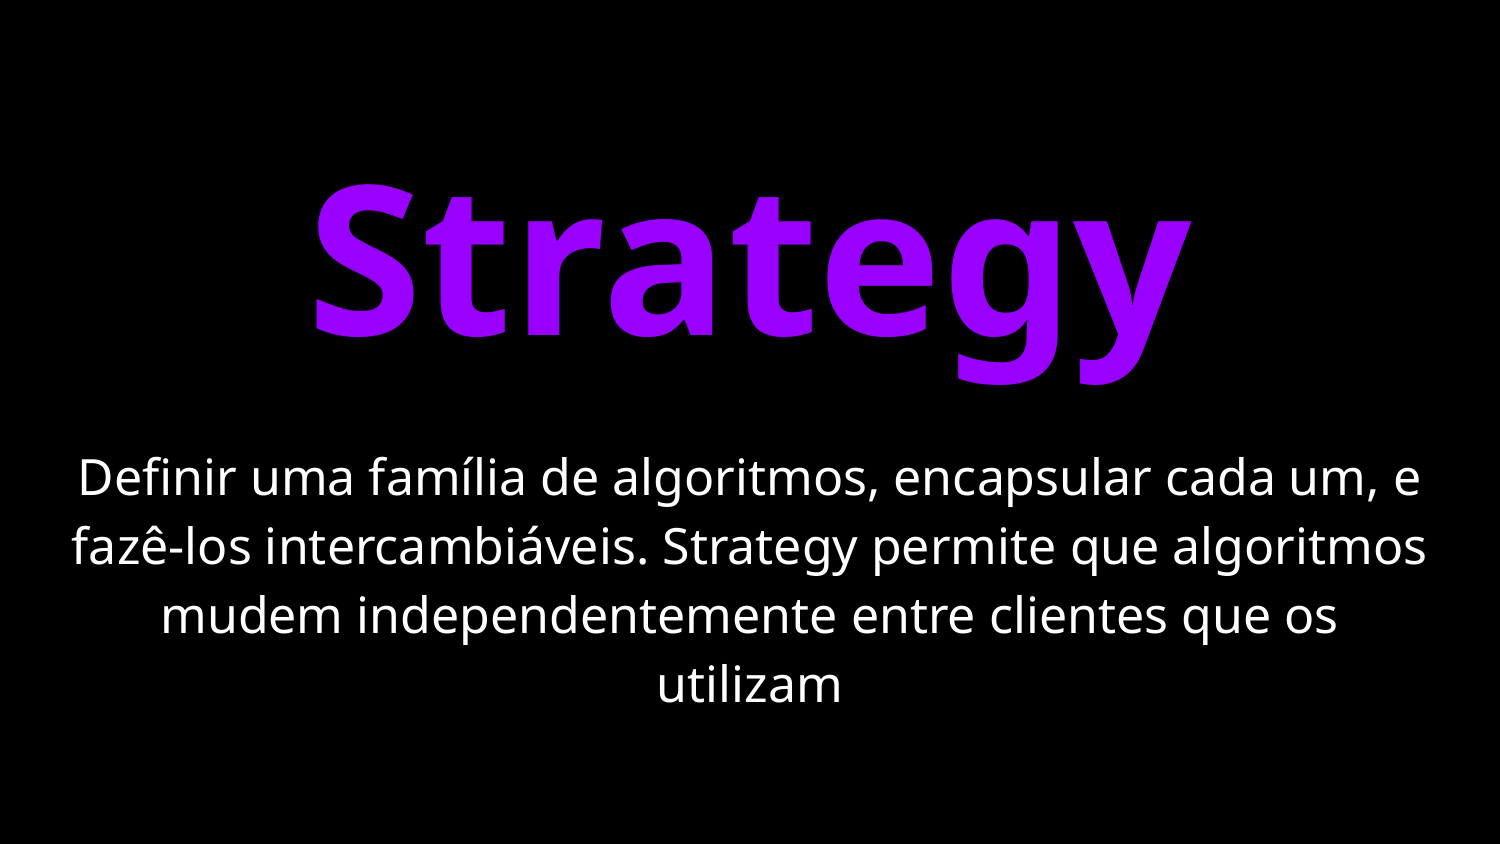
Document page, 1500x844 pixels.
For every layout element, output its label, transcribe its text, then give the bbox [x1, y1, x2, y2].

list Definir uma família de algoritmos, encapsular cada um, e fazê-los intercambiáveis. Strategy permite que algoritmos mudem independentemente entre clientes que os utilizam [51, 421, 1449, 750]
title Strategy [51, 72, 1449, 421]
